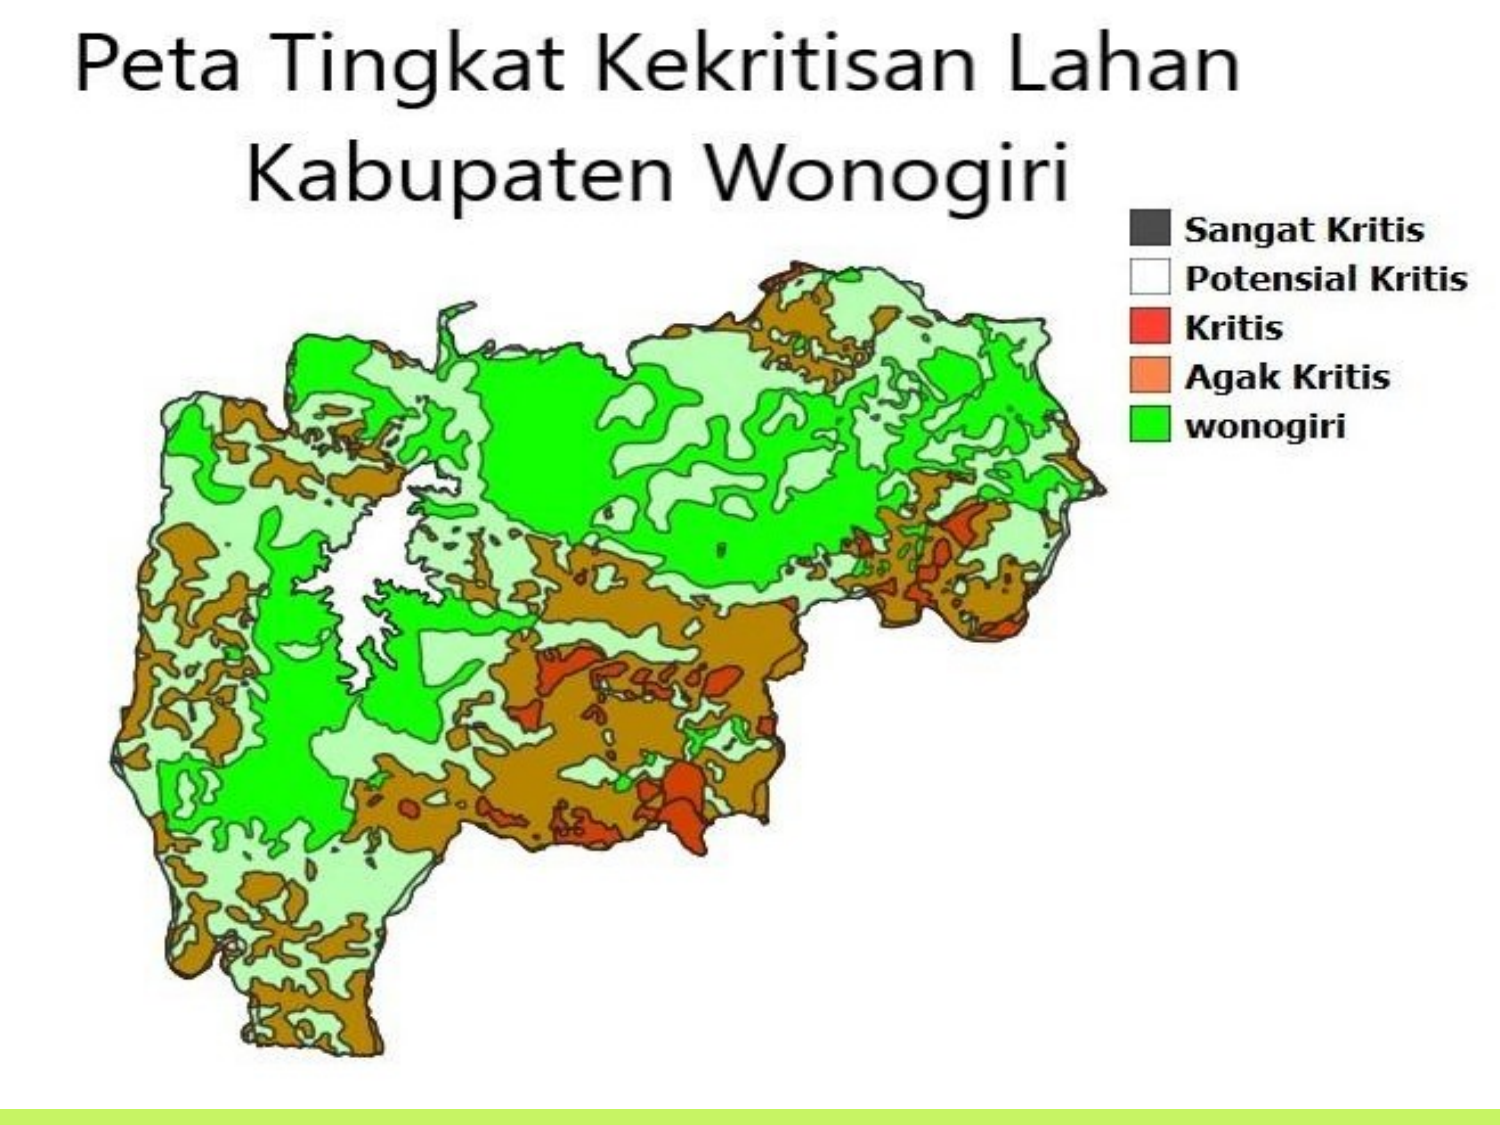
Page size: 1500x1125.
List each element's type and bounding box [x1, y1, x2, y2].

text_box [0, 0, 1500, 1109]
